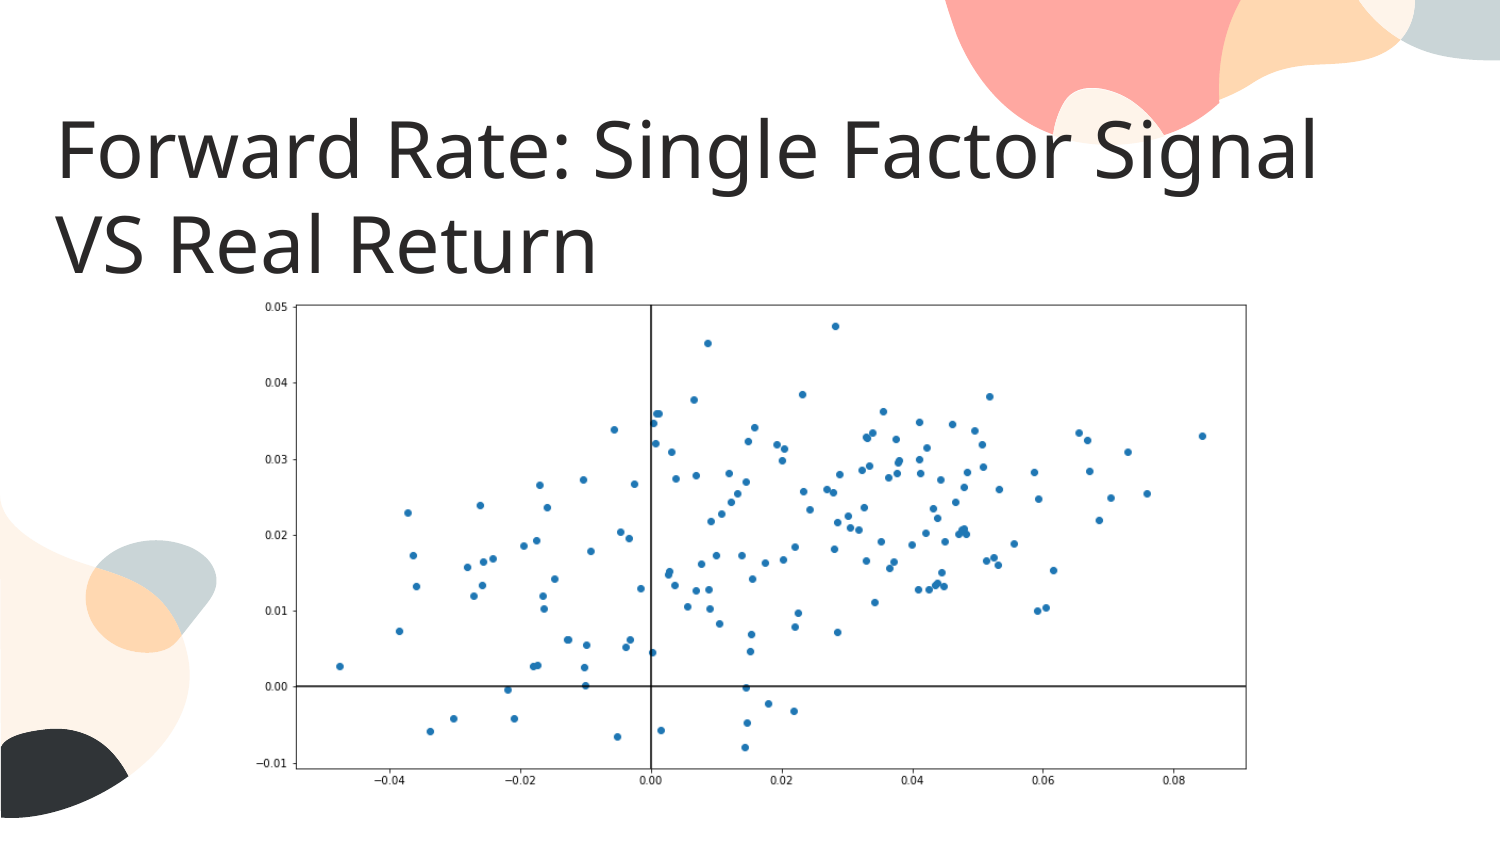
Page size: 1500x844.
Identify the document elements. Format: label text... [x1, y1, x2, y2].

picture [247, 295, 1253, 794]
title Forward Rate: Single Factor Signal VS Real Return [40, 84, 1411, 198]
